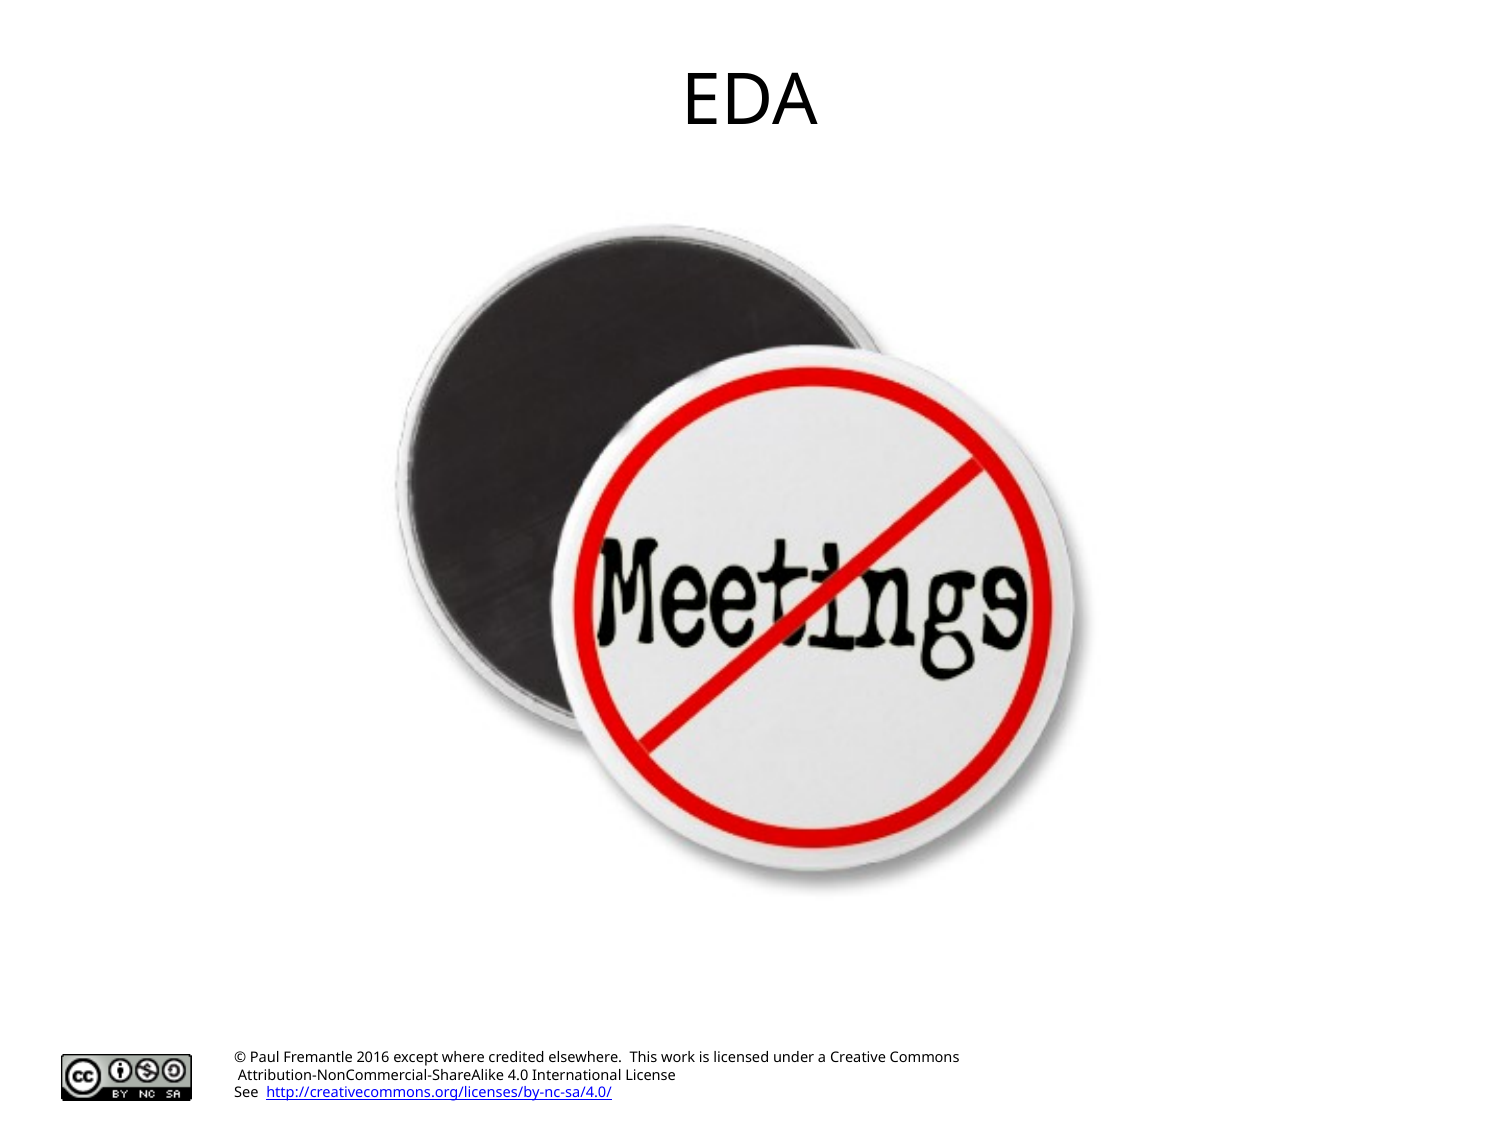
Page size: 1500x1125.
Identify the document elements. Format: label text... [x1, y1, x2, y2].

picture [61, 1054, 192, 1101]
title EDA [75, 45, 1425, 233]
picture [333, 145, 1167, 980]
